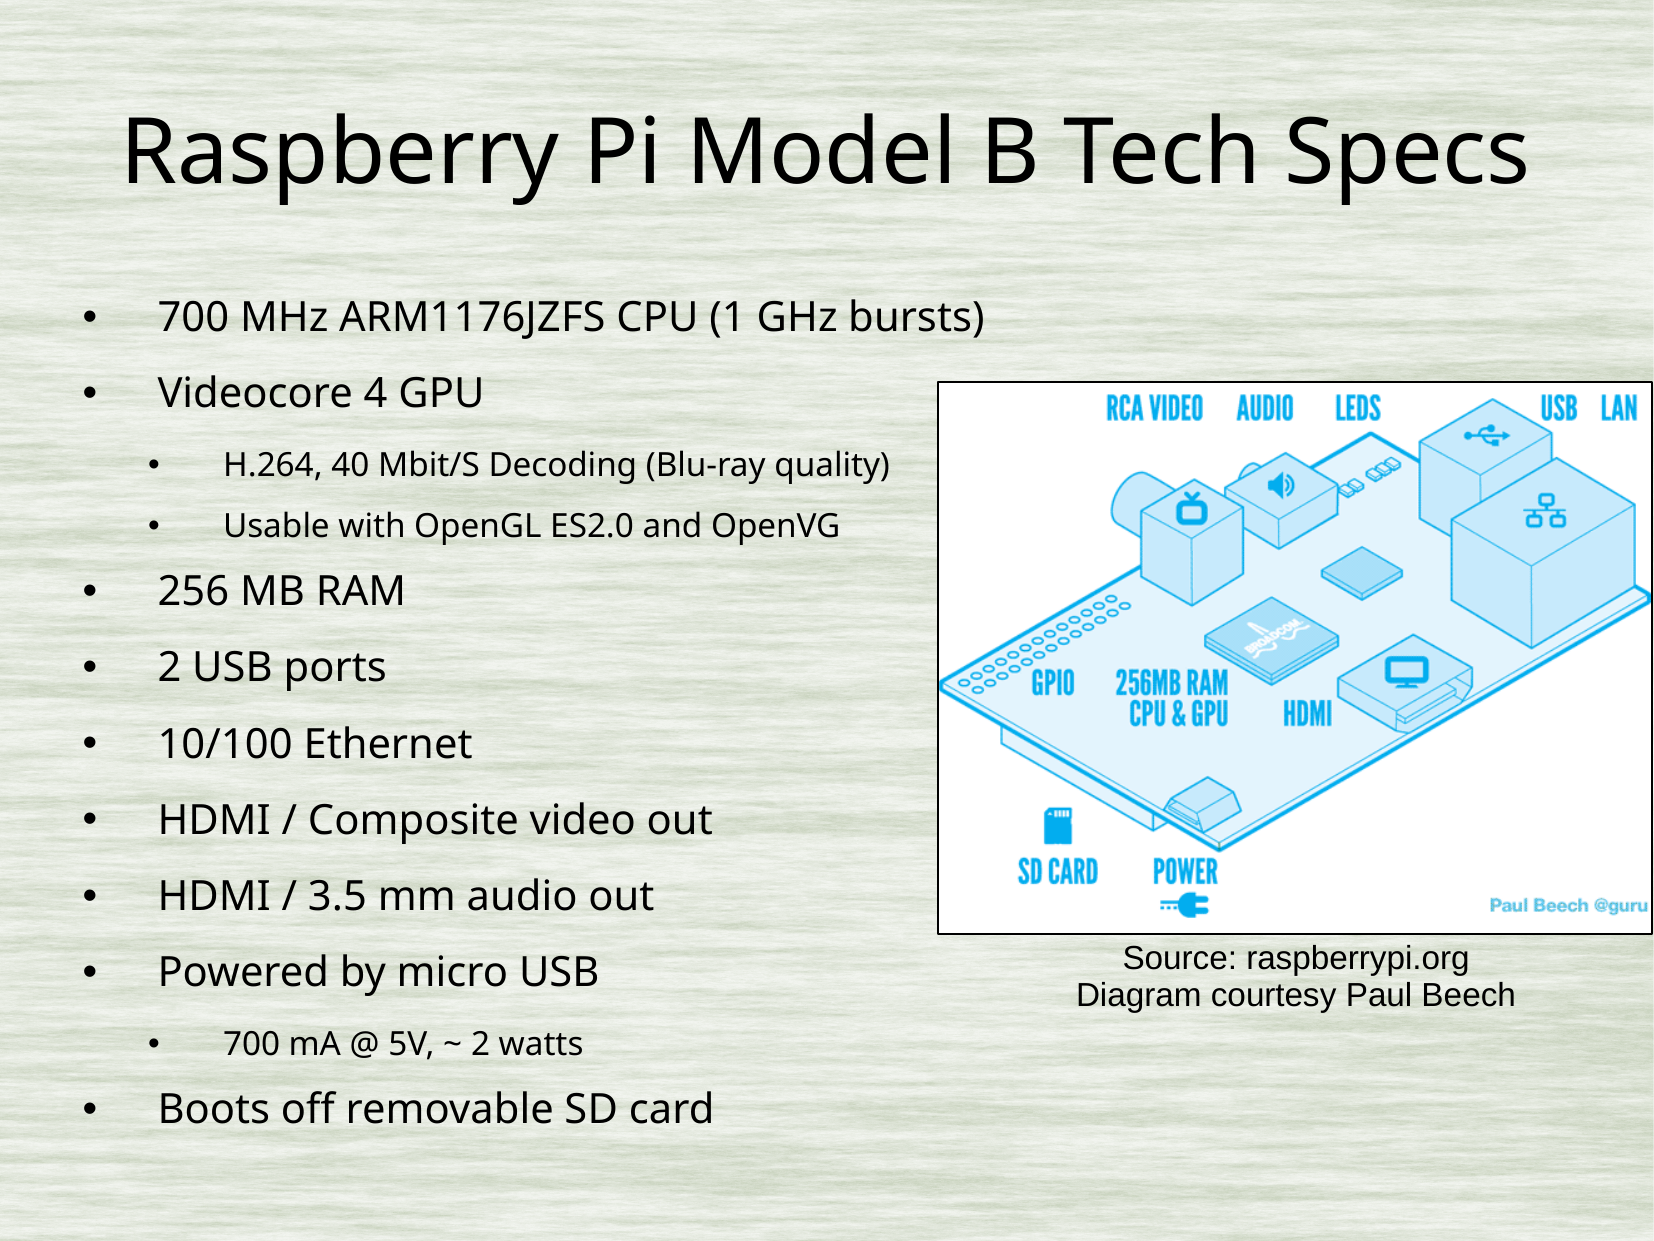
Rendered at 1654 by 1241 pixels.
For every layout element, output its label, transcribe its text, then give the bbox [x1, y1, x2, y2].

picture [0, 0, 1654, 1241]
picture [939, 603, 1651, 933]
title Raspberry Pi Model B Tech Specs [82, 49, 1571, 257]
picture [939, 382, 1651, 847]
text_box Source: raspberrypi.org Diagram courtesy Paul Beech [939, 936, 1654, 1022]
list 700 MHz ARM1176JZFS CPU (1 GHz bursts) Videocore 4 GPU H.264, 40 Mbit/S Decoding (Blu-ray quality) Usable with OpenGL ES2.0 and OpenVG 256 MB RAM 2 USB ports 10/100 Ethernet HDMI / Composite video out HDMI / 3.5 mm audio out Powered by micro USB 700 mA @ 5V, ~ 2 watts Boots off removable SD card [82, 290, 1538, 1208]
